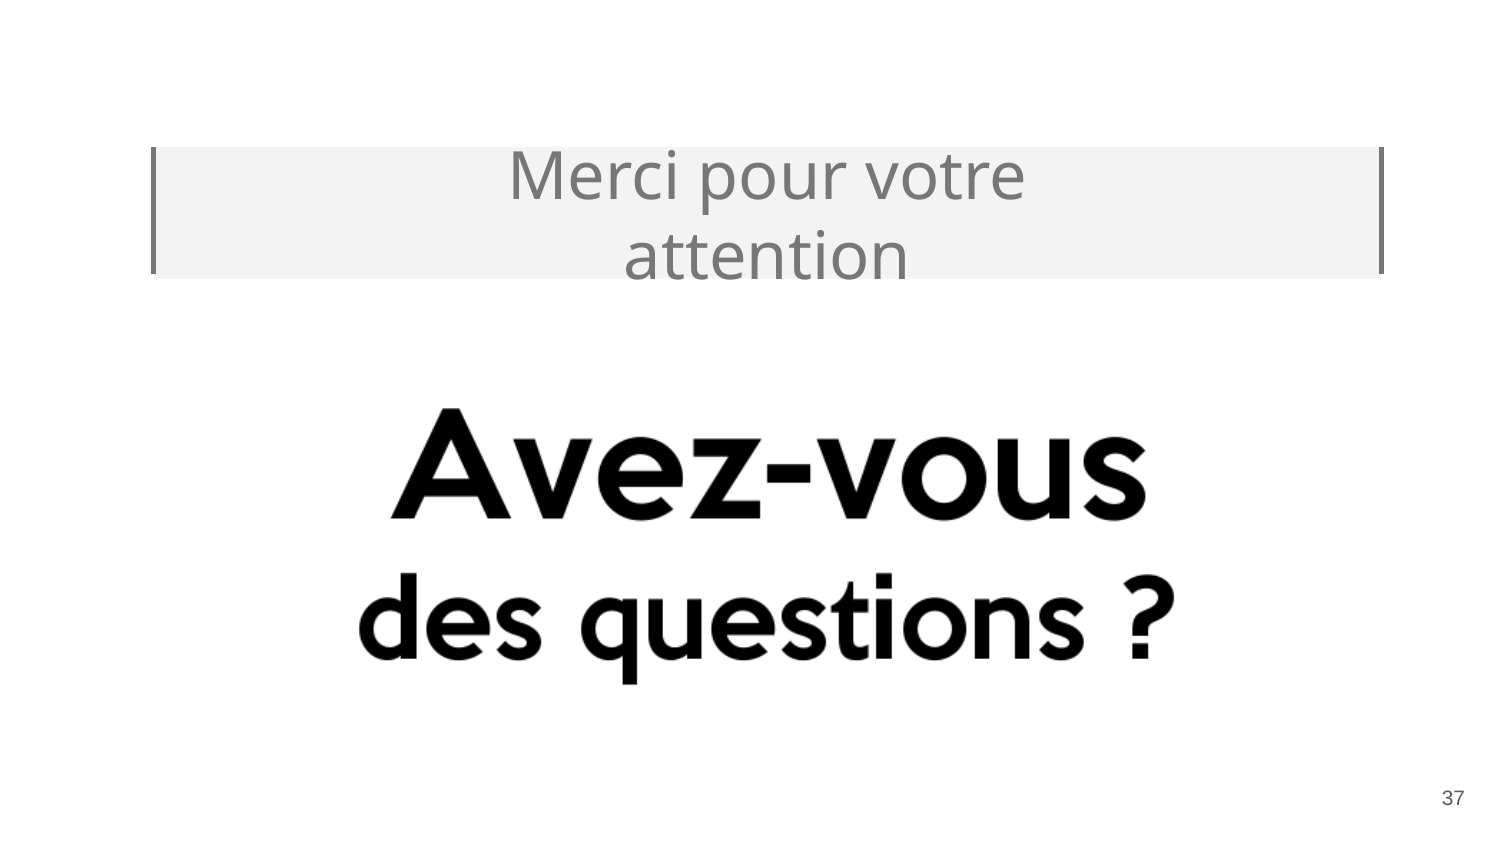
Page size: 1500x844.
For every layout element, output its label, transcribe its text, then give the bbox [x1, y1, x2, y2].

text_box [153, 146, 1382, 279]
picture [338, 390, 1198, 698]
slide_number 37 [1389, 764, 1480, 830]
